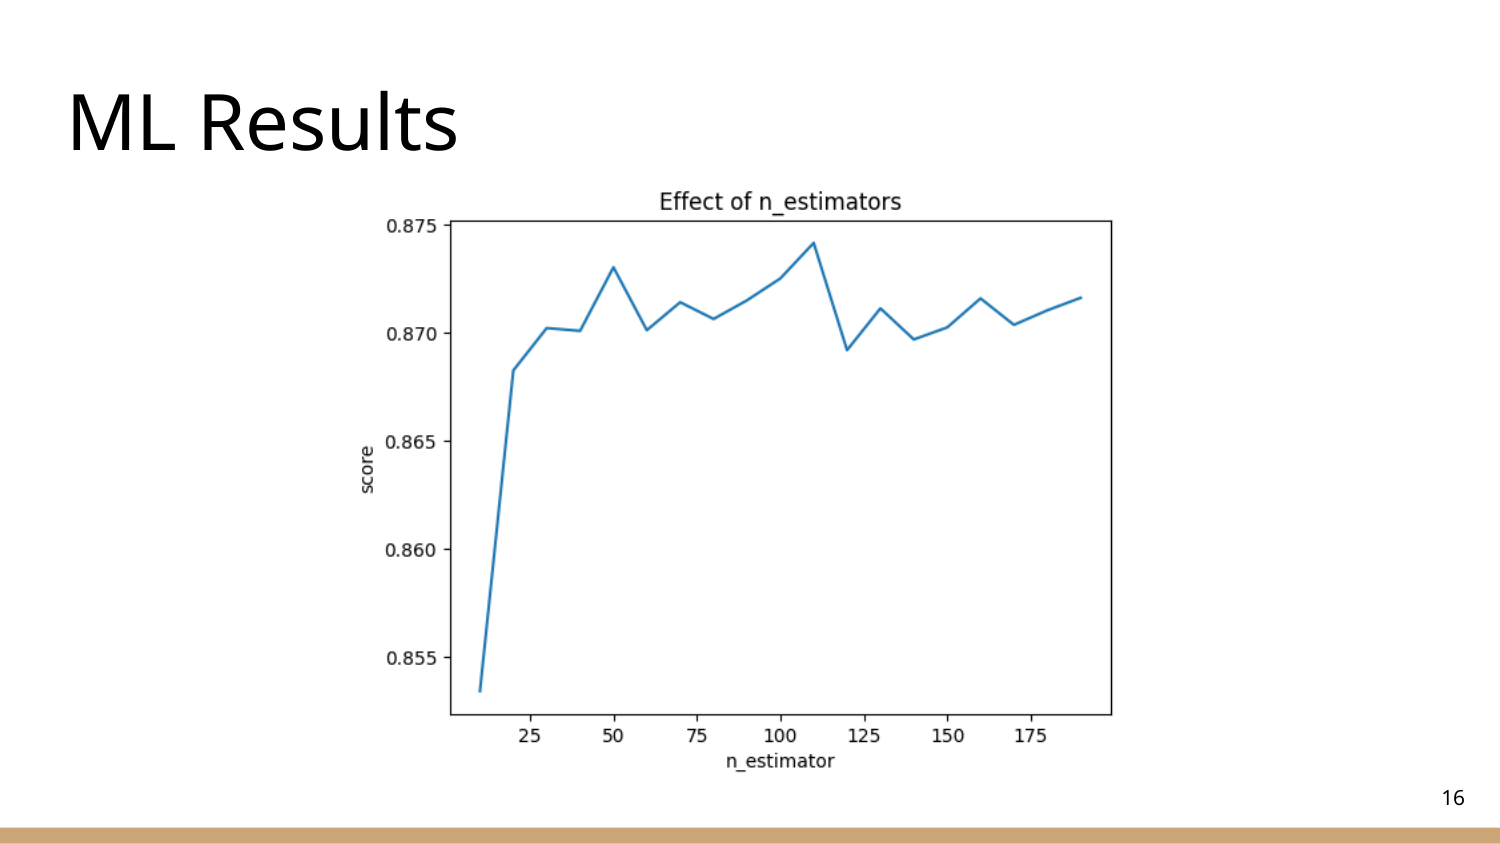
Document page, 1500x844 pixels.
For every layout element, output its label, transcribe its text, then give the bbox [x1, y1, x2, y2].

slide_number ‹#› [1389, 764, 1480, 830]
title ML Results [51, 51, 1449, 189]
picture [345, 178, 1123, 785]
